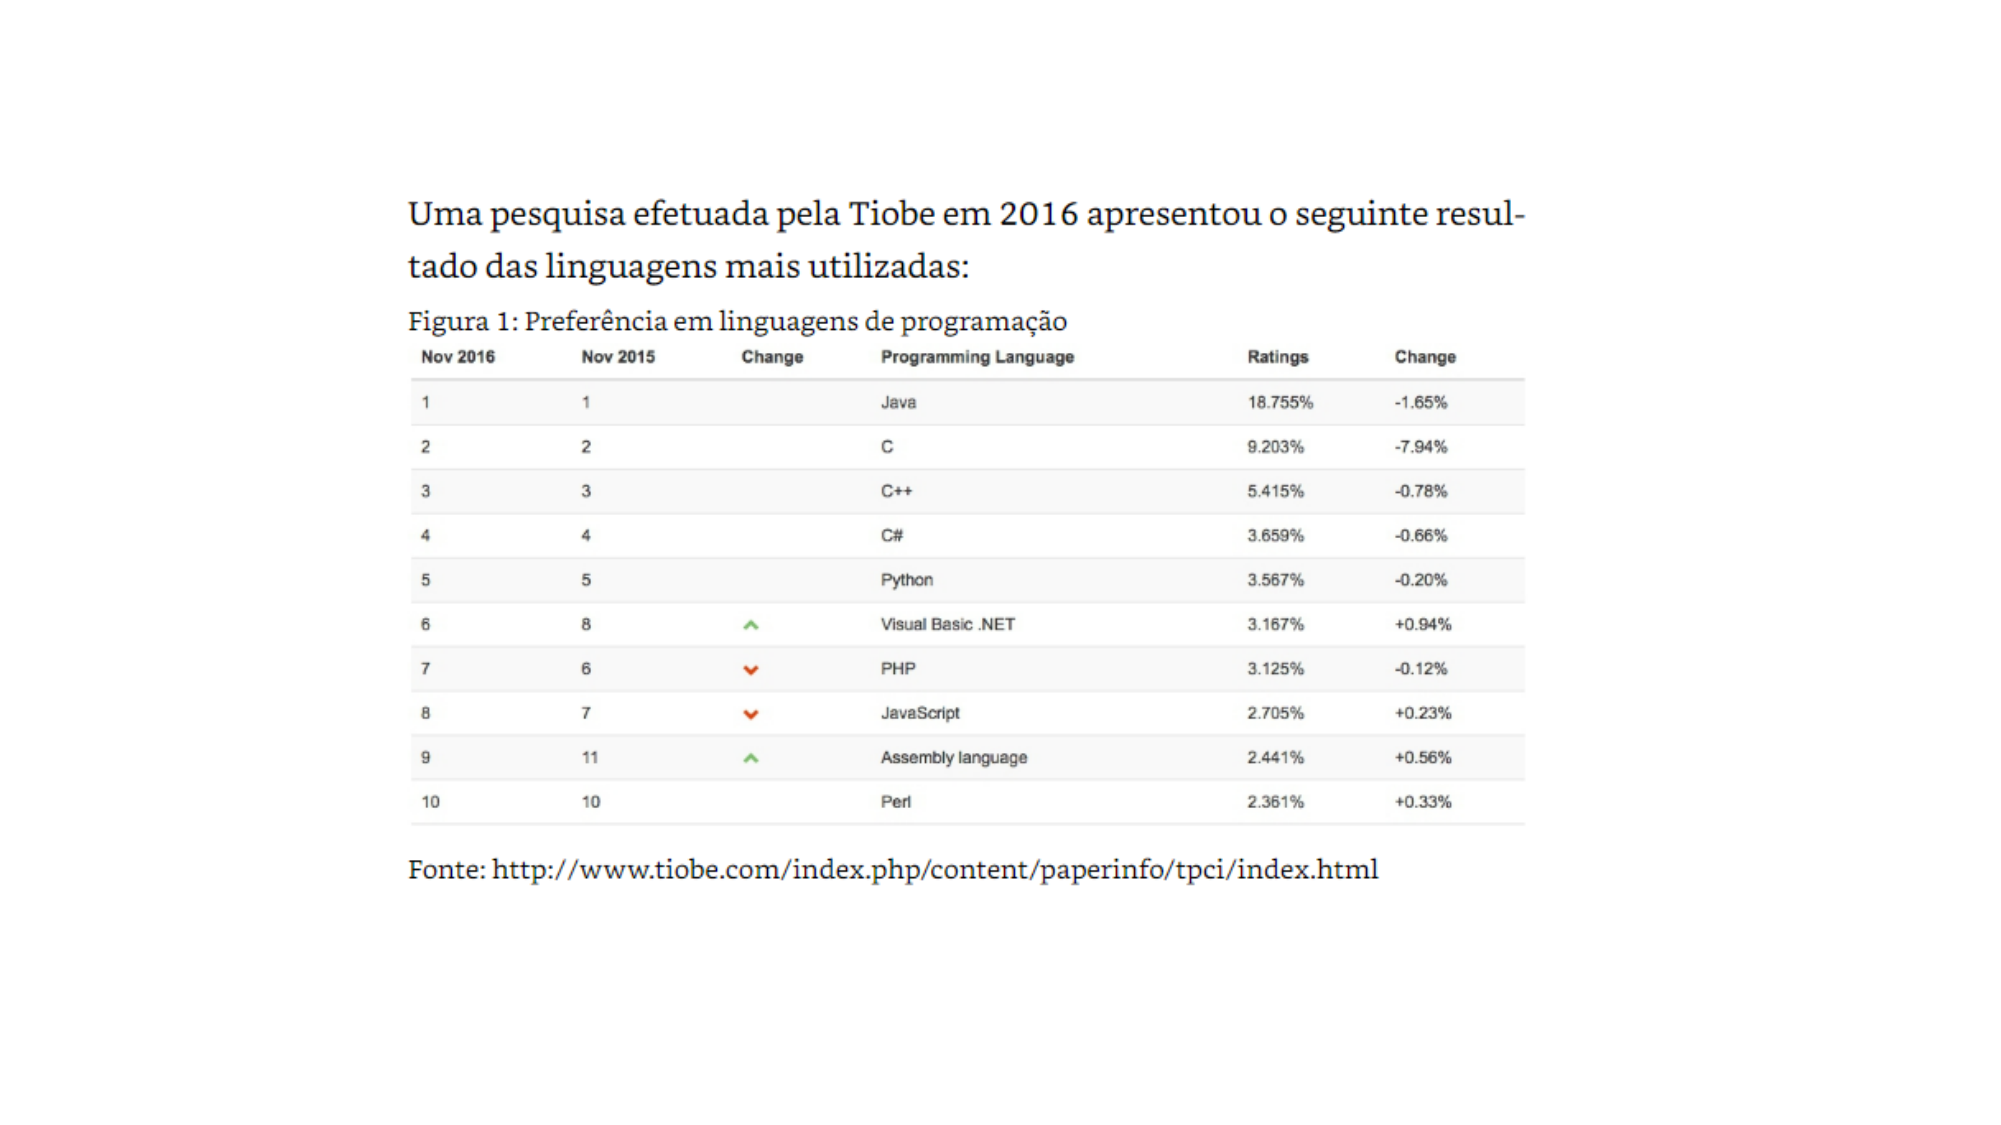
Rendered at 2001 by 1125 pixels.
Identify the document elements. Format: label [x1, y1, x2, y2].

picture [275, 185, 1667, 895]
